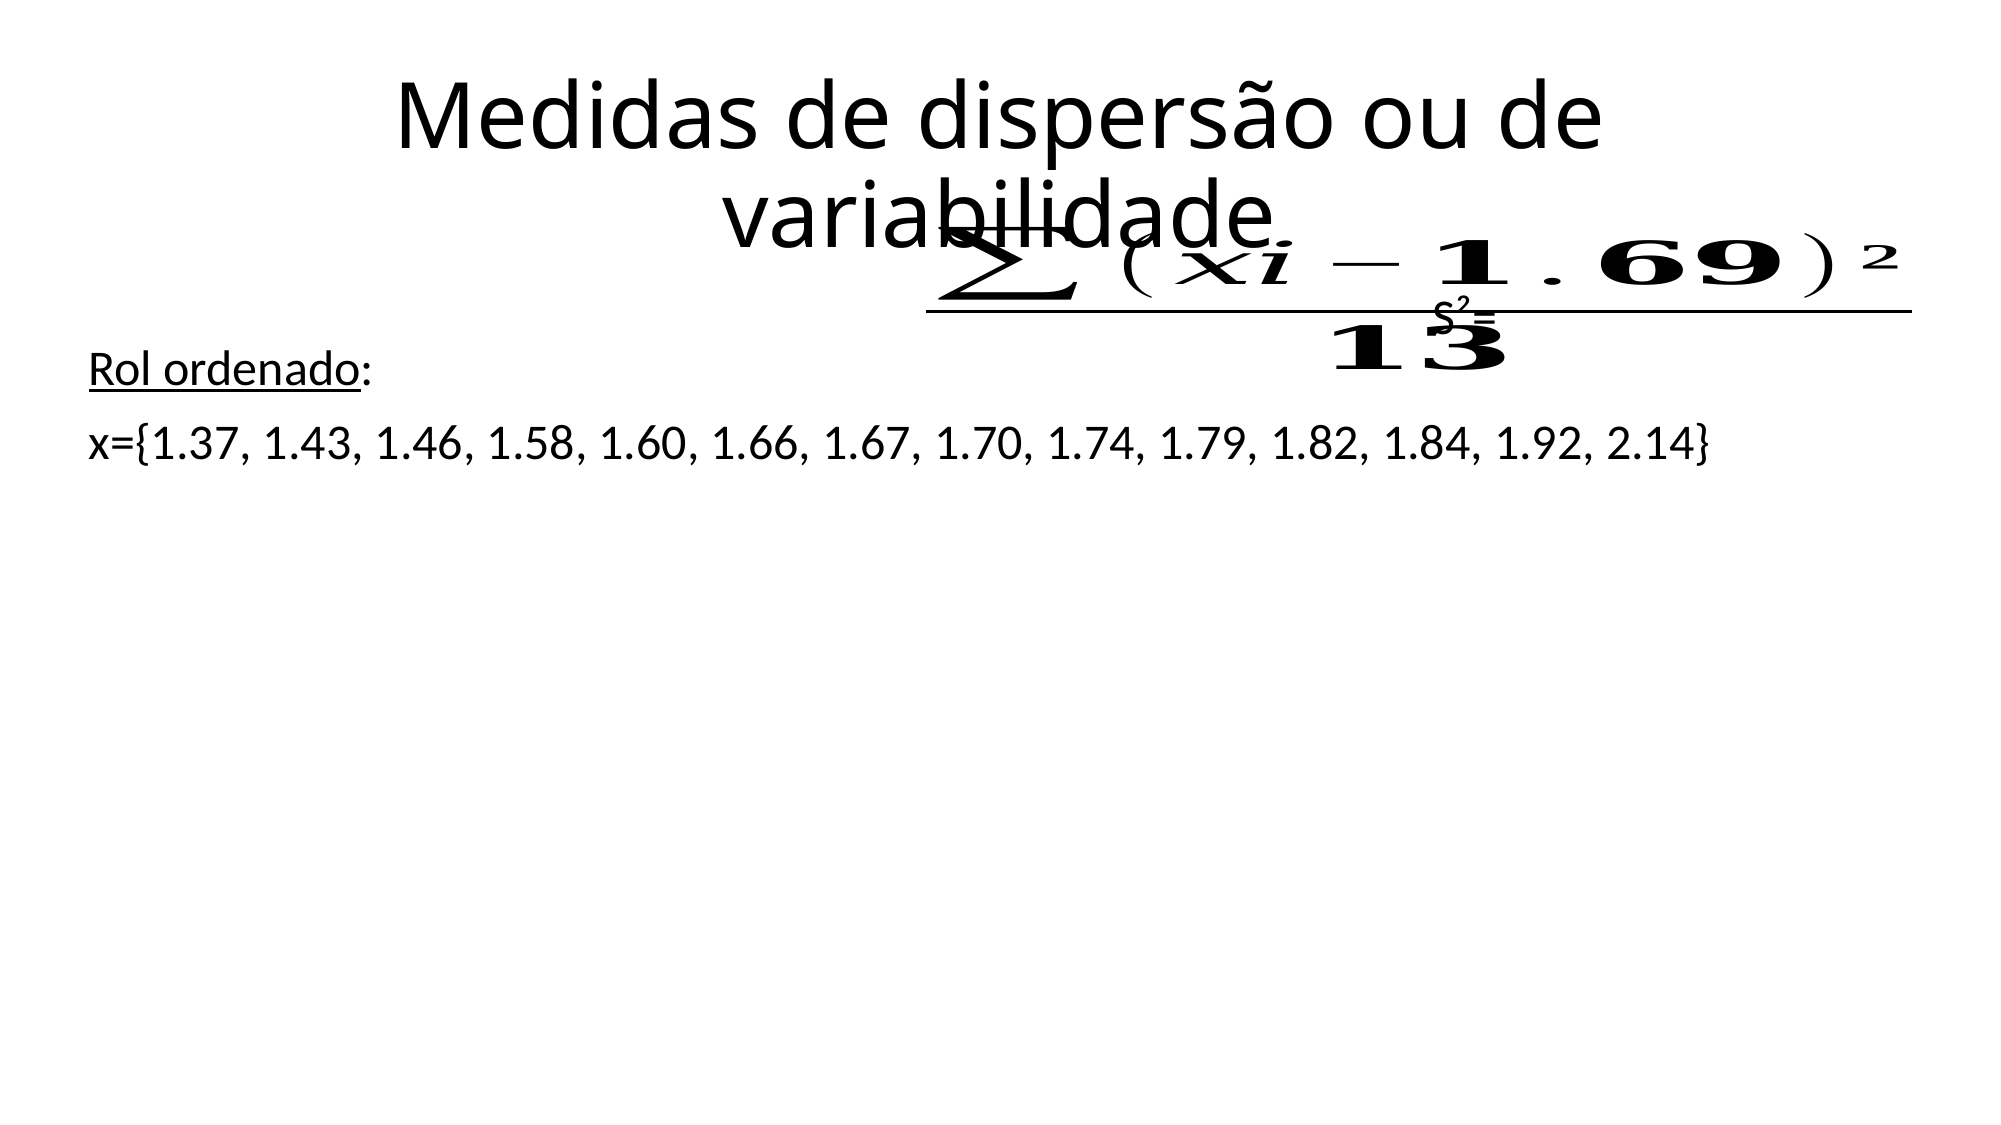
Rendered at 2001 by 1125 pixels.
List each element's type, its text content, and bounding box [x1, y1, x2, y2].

title Medidas de dispersão ou de variabilidade [137, 59, 1863, 278]
text_box Rol ordenado: x={1.37, 1.43, 1.46, 1.58, 1.60, 1.66, 1.67, 1.70, 1.74, 1.79, 1.82, 1.84, 1.92, 2.14} [73, 334, 1840, 518]
text_box S²= [1417, 277, 1532, 352]
